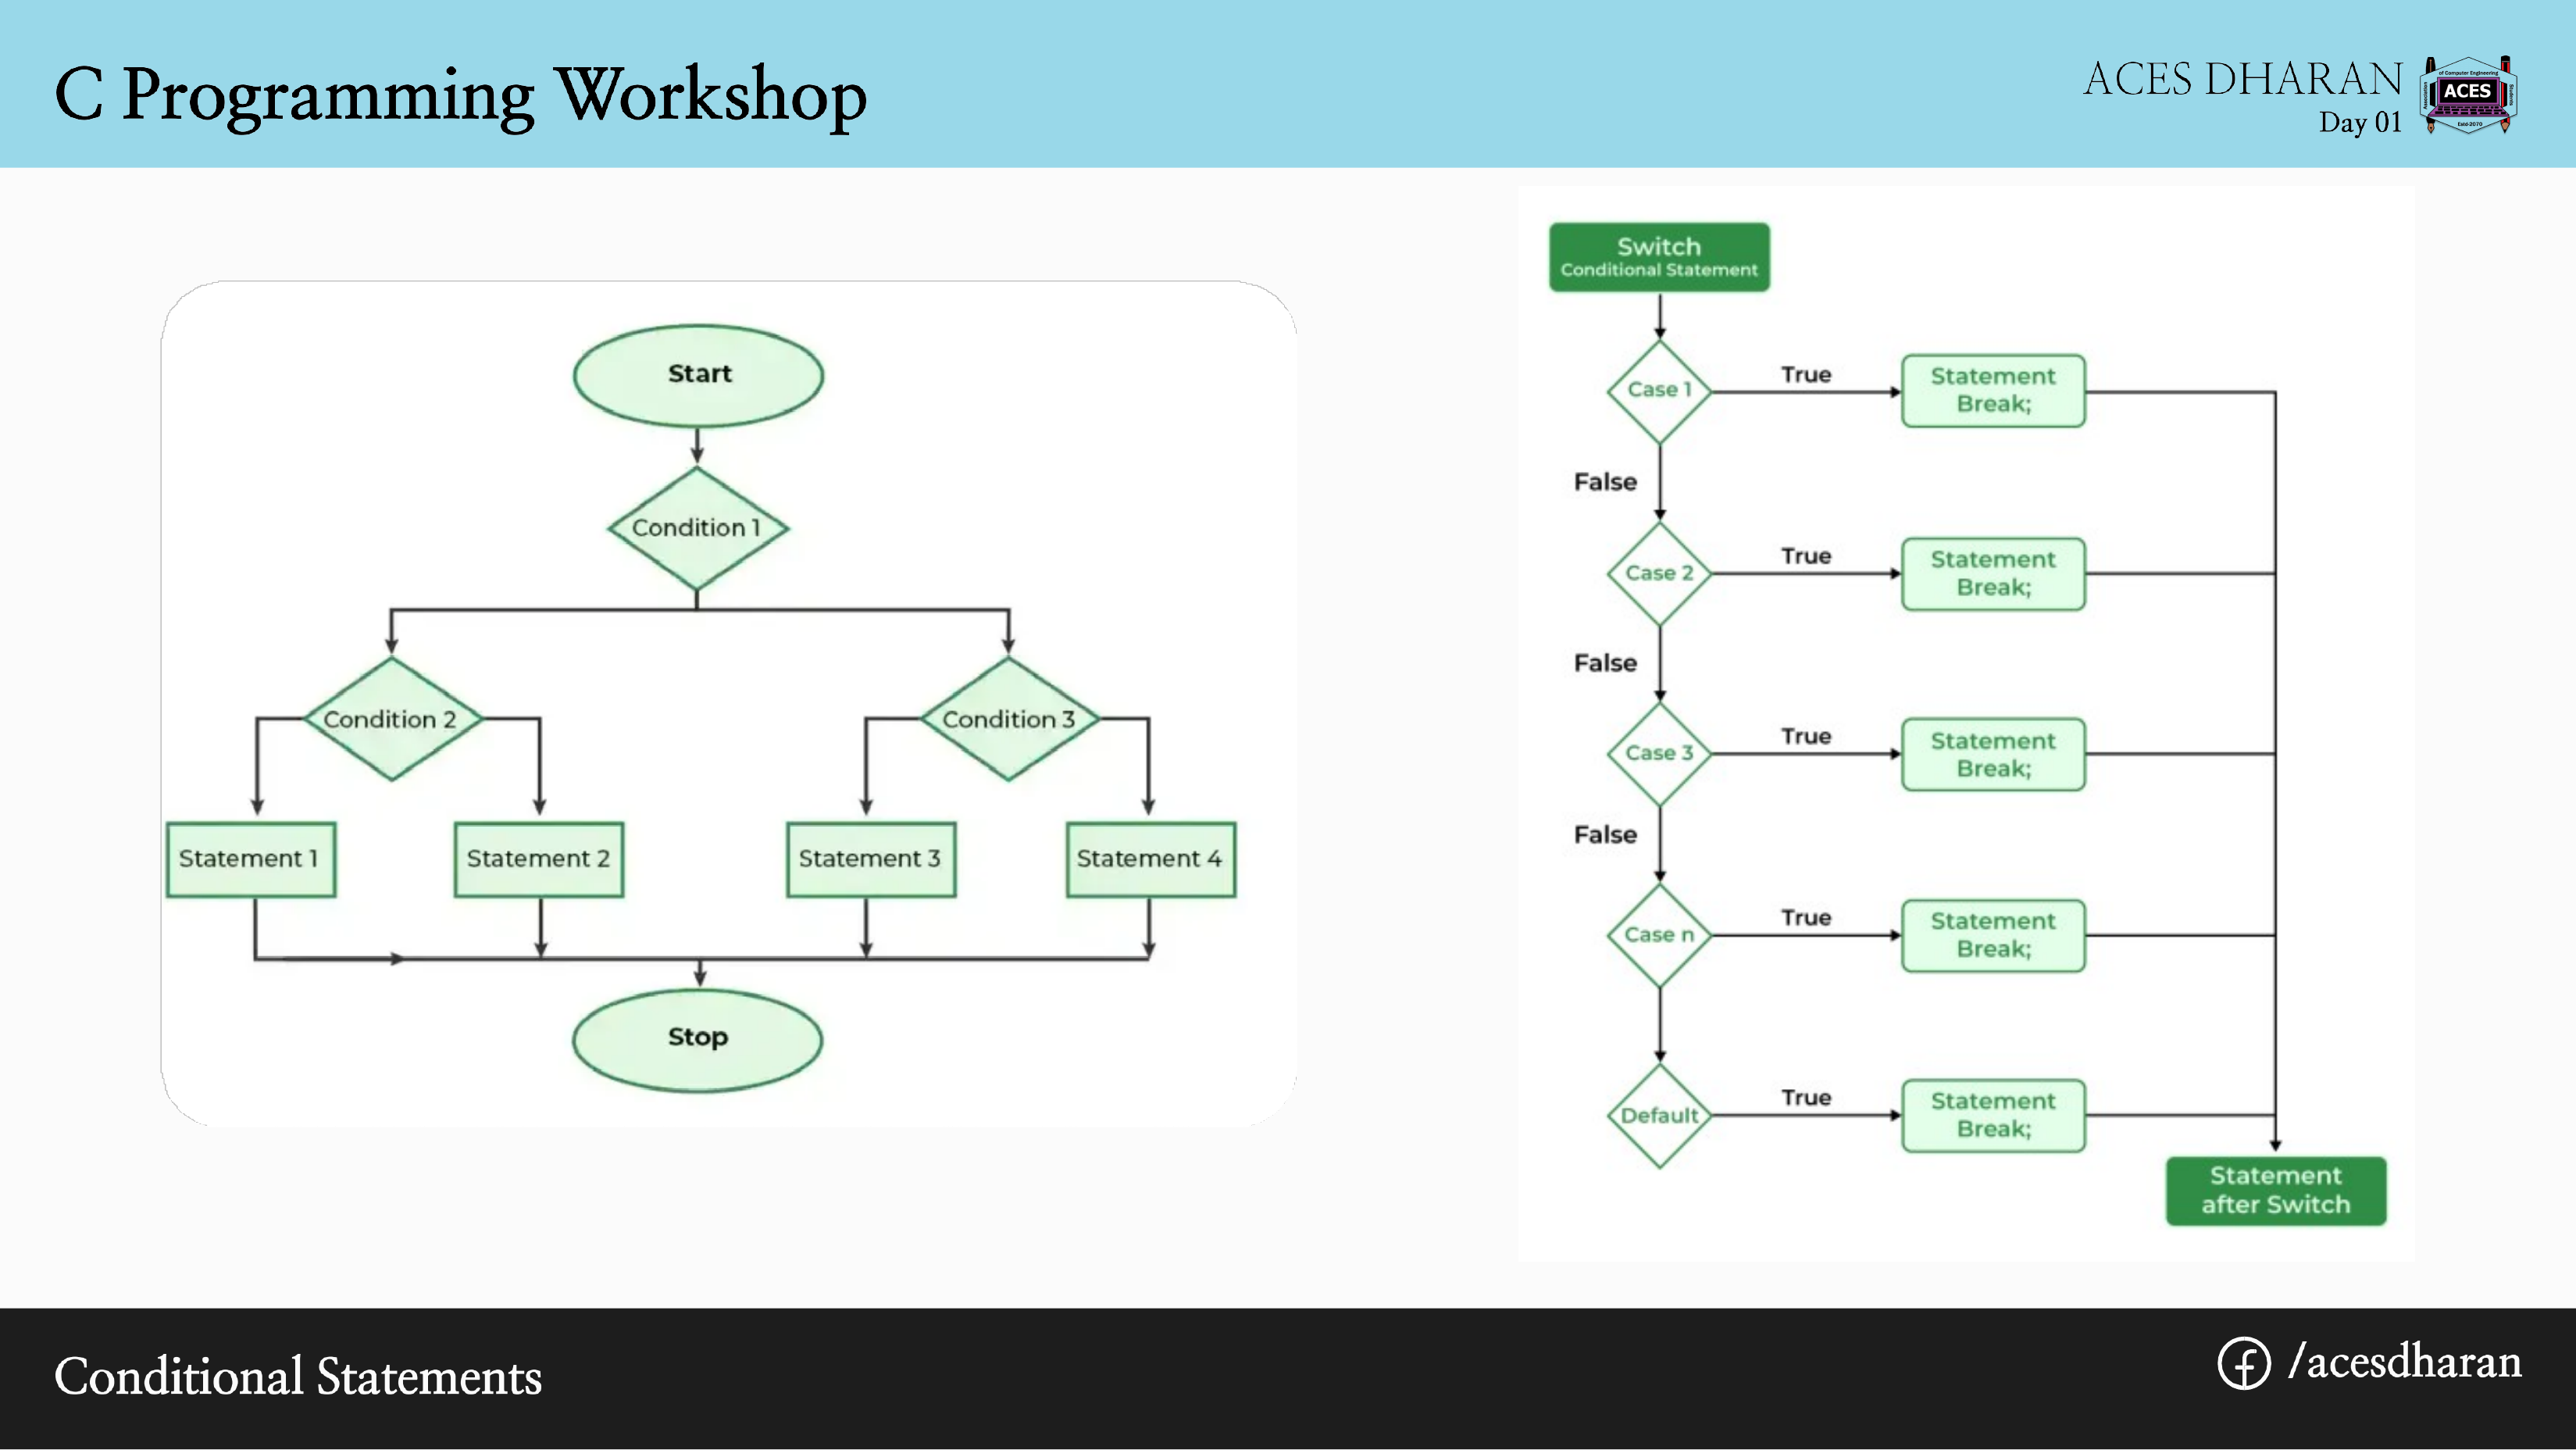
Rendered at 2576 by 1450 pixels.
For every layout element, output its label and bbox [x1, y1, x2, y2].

text_box [0, 0, 2576, 1450]
